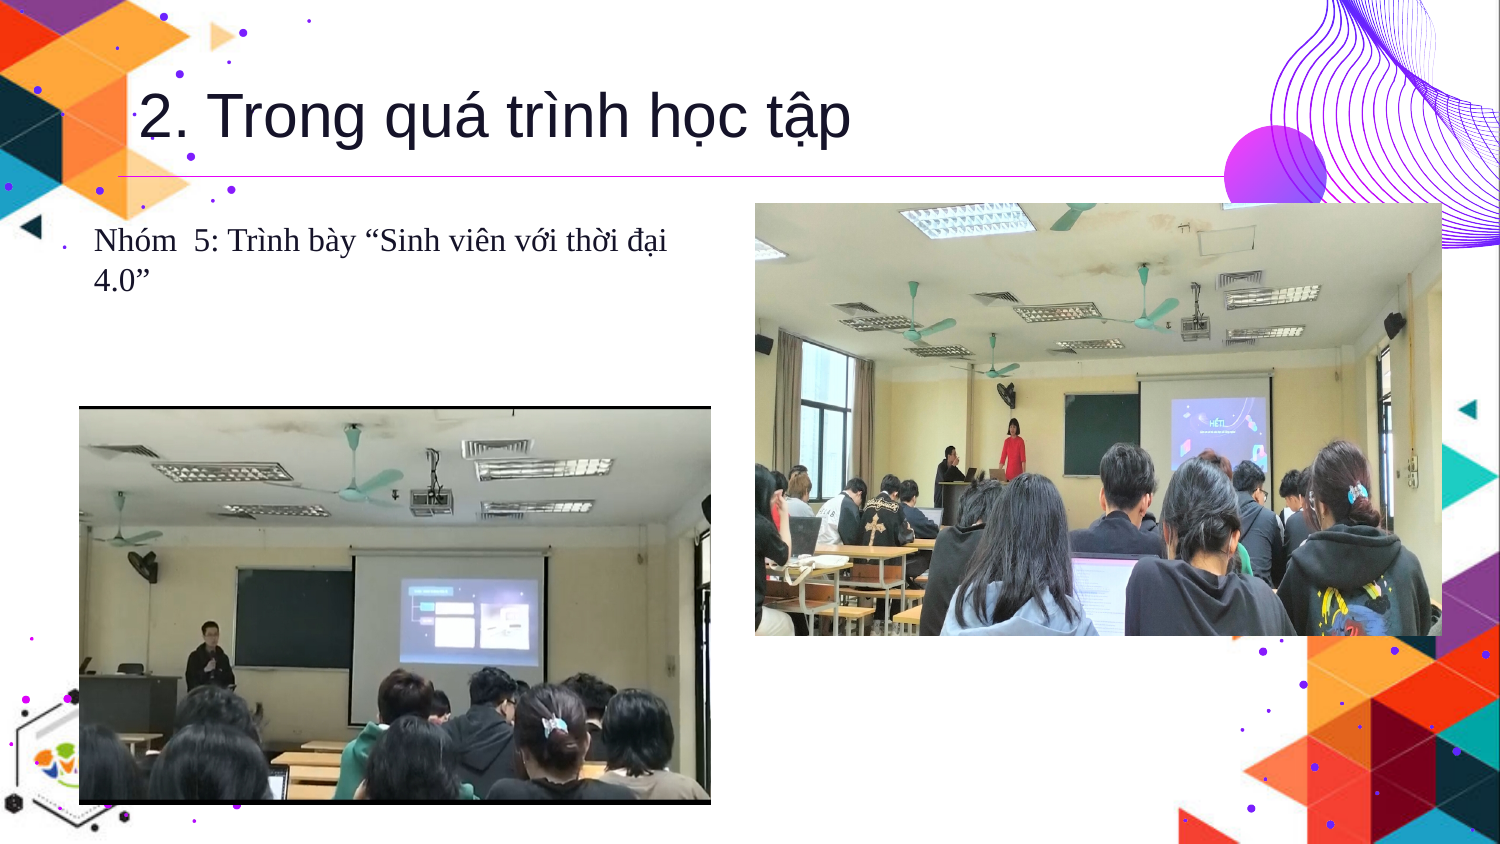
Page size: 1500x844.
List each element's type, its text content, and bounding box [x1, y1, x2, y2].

picture [0, 0, 1500, 844]
text_box 2. Trong quá trình học tập [123, 60, 1388, 155]
text_box Nhóm 5: Trình bày “Sinh viên với thời đại 4.0” [78, 203, 711, 405]
